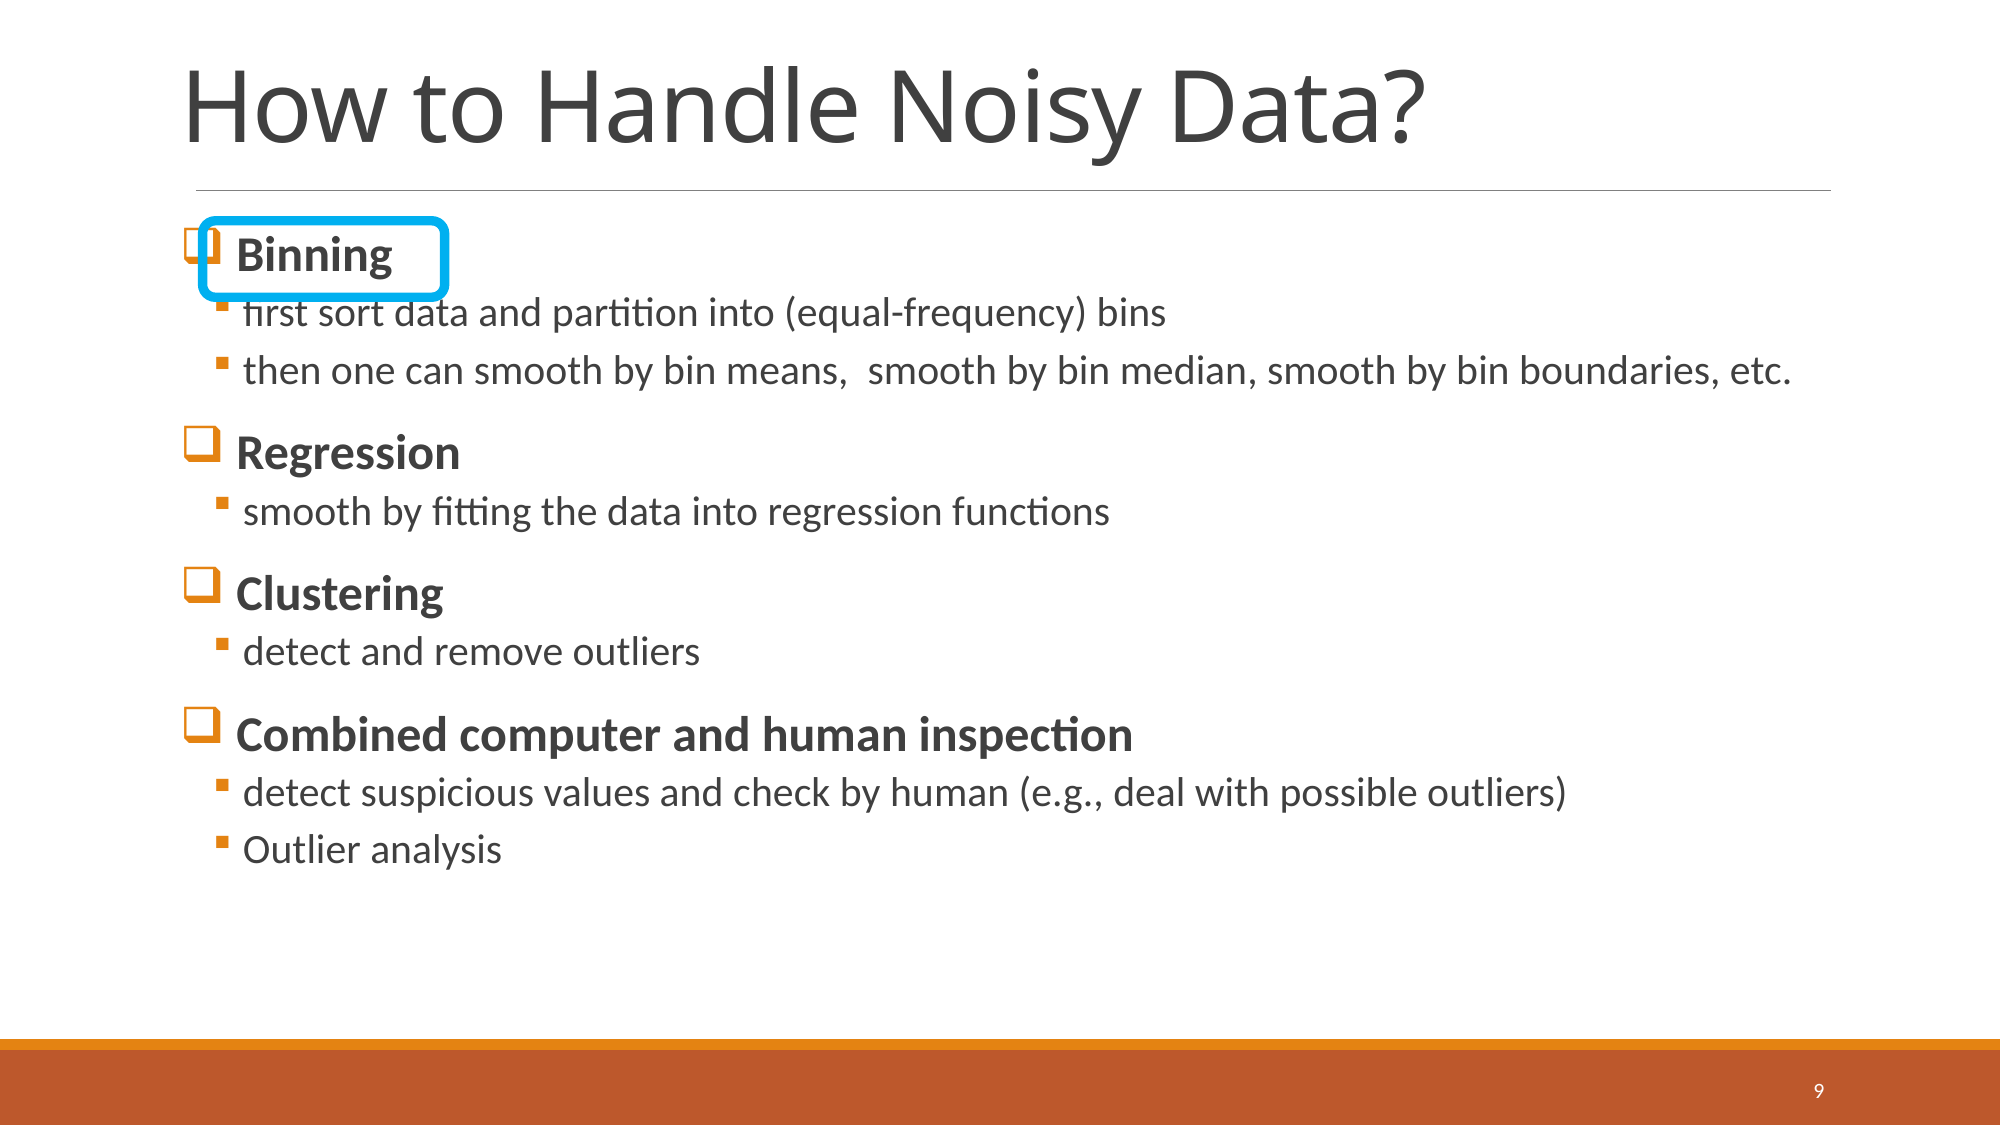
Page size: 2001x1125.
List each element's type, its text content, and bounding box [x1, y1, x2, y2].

slide_number 9 [1624, 1059, 1840, 1120]
text_box [201, 219, 446, 299]
title How to Handle Noisy Data? [165, 8, 1815, 171]
list Binning first sort data and partition into (equal-frequency) bins then one can smooth by bin means, smooth by bin median, smooth by bin boundaries, etc. Regression smooth by fitting the data into regression functions Clustering detect and remove outliers Combined computer and human inspection detect suspicious values and check by human (e.g., deal with possible outliers) Outlier analysis [180, 220, 1830, 963]
